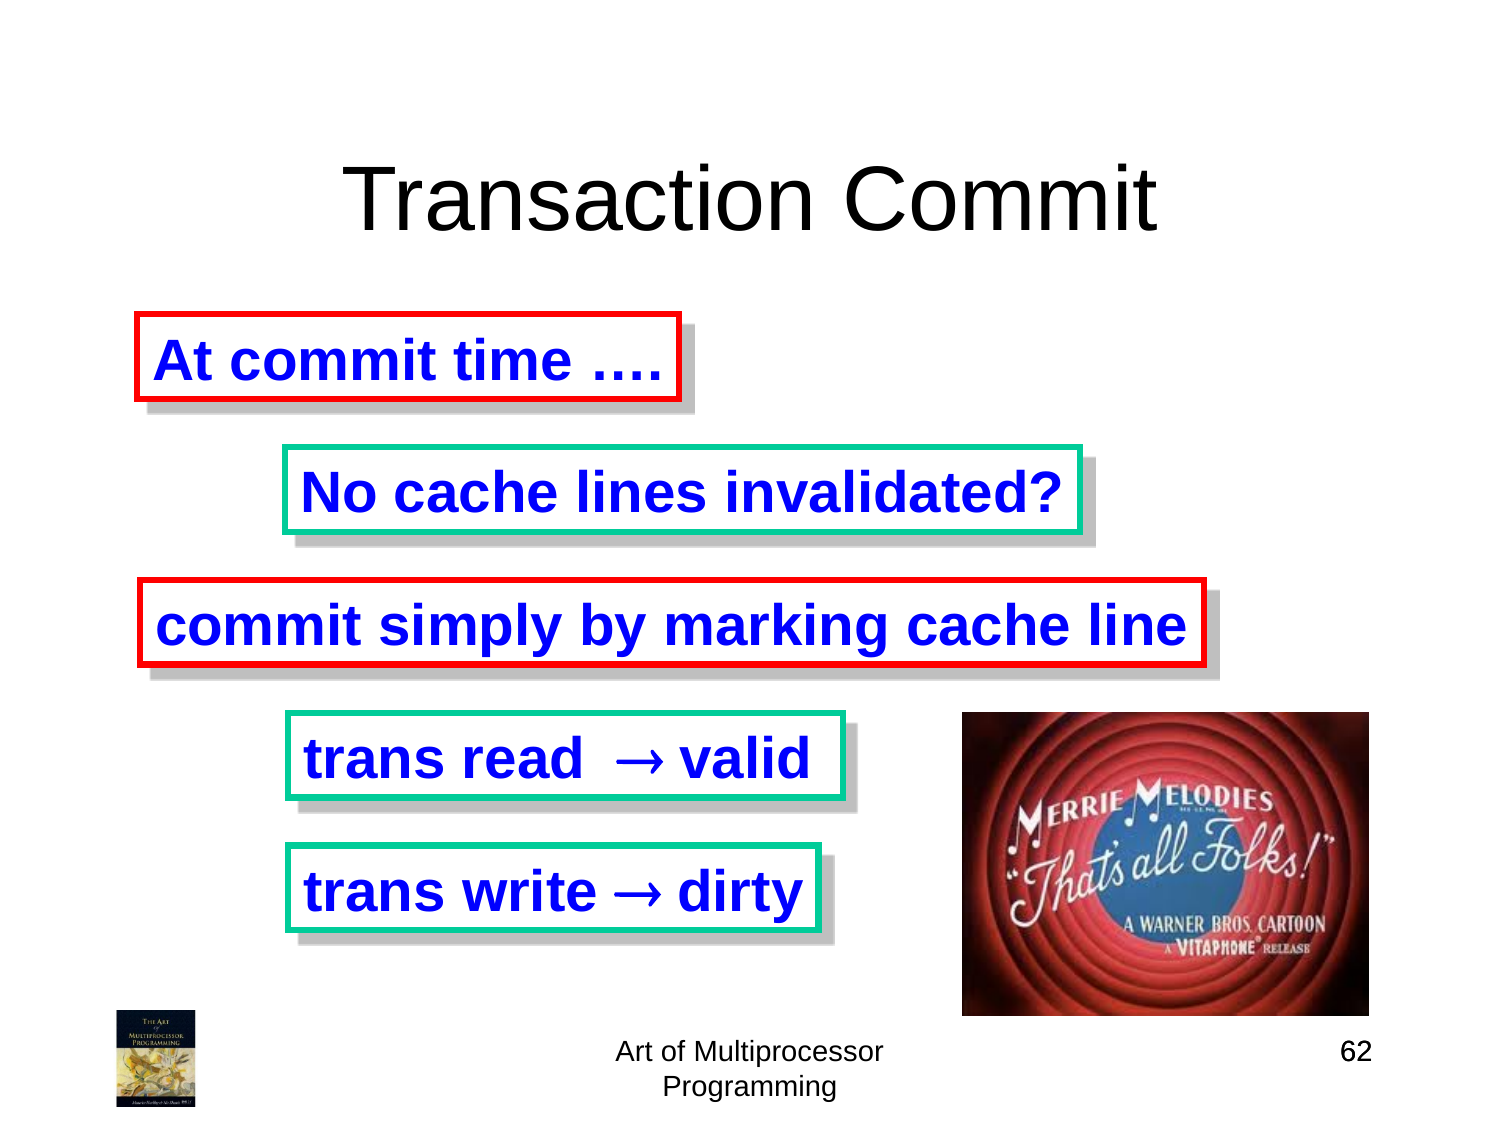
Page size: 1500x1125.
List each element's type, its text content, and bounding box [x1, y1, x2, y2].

text_box trans read  valid [288, 712, 844, 798]
text_box 62 [1074, 1024, 1388, 1100]
text_box No cache lines invalidated? [285, 447, 1081, 532]
text_box Art of Multiprocessor Programming [512, 1024, 988, 1100]
text_box At commit time …. [137, 314, 679, 399]
picture [962, 712, 1369, 1017]
title Transaction Commit [112, 99, 1388, 288]
text_box commit simply by marking cache line [140, 579, 1204, 665]
text_box trans write  dirty [288, 845, 819, 931]
picture [107, 1010, 204, 1107]
